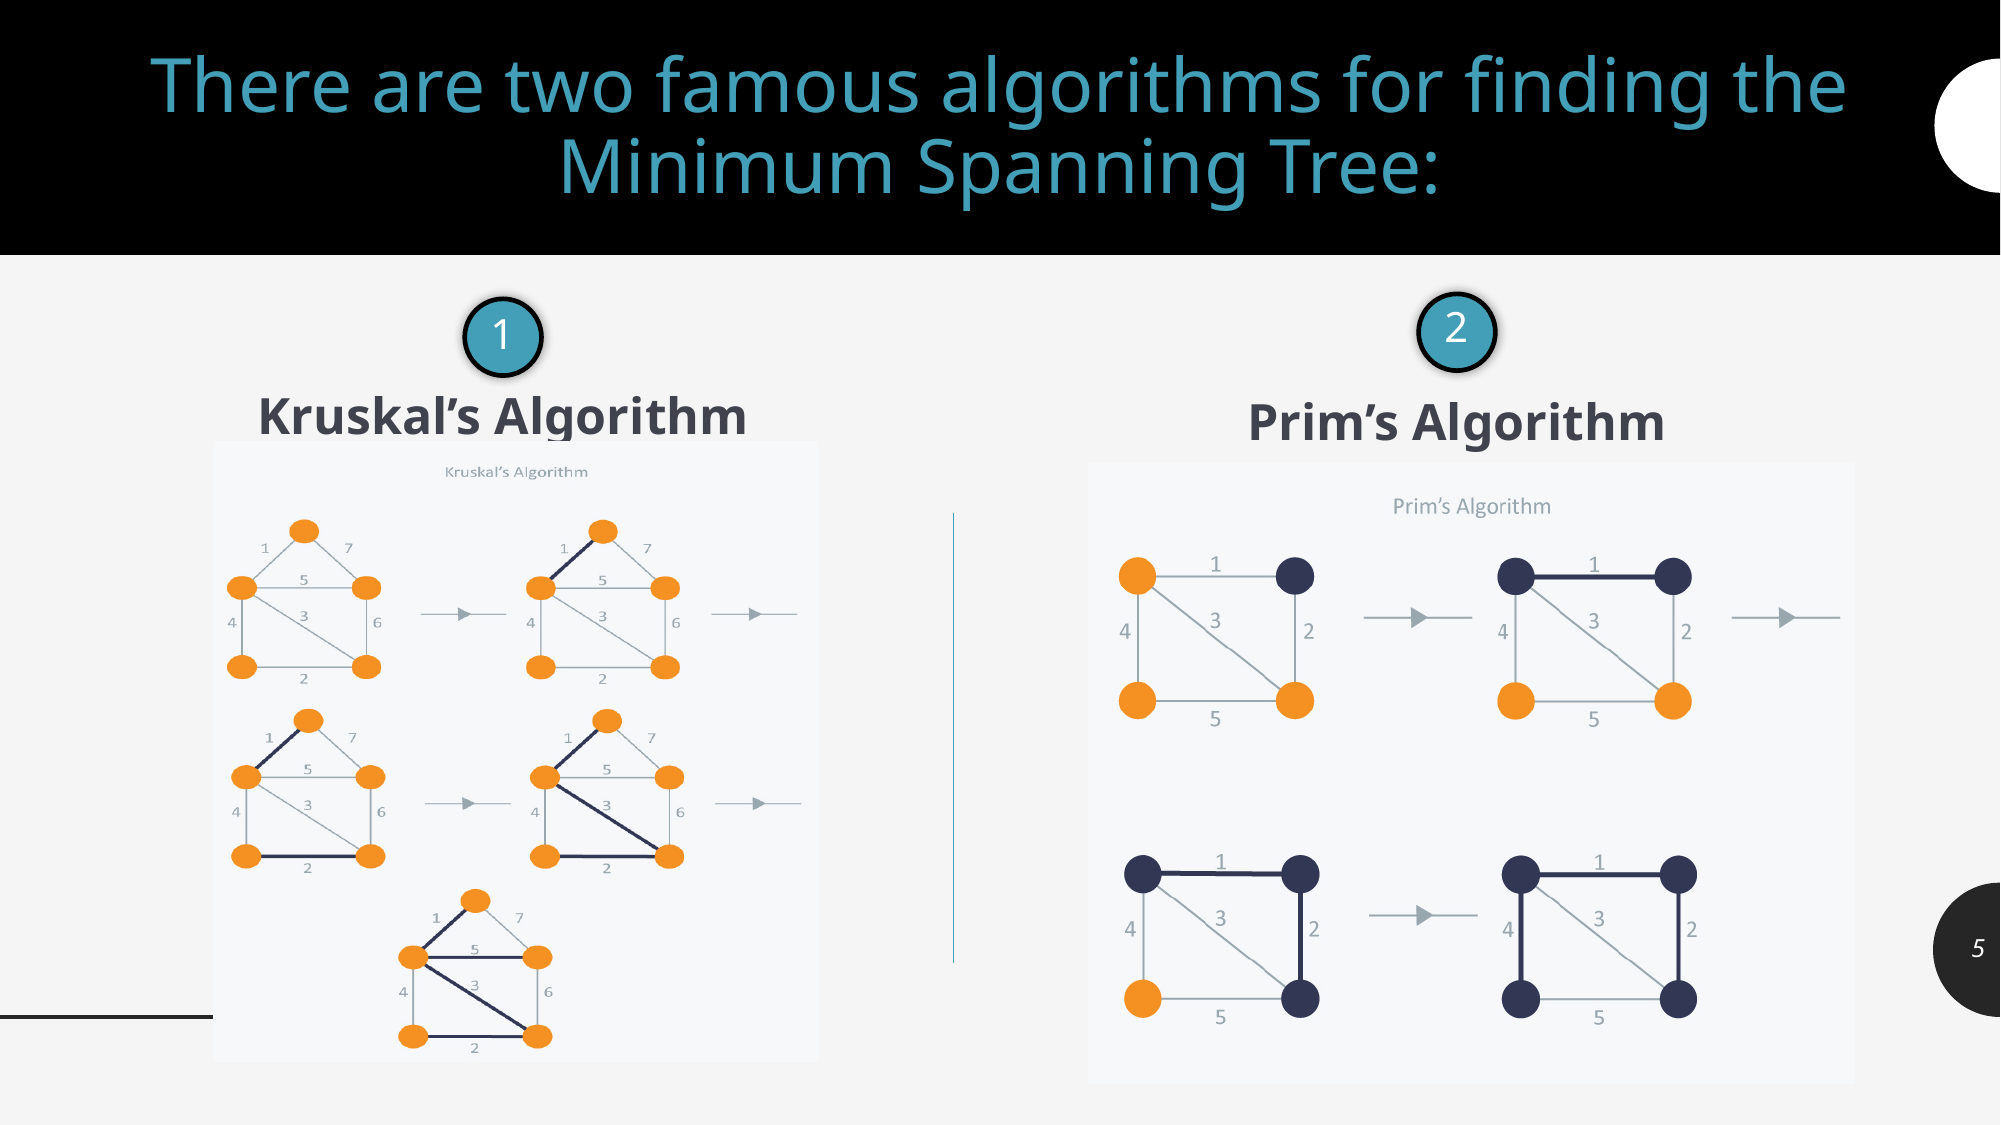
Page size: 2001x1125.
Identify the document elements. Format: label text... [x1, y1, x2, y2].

text_box [1417, 304, 1497, 372]
text_box 1 [475, 300, 531, 365]
list Kruskal’s Algorithm [228, 370, 778, 441]
list Prim’s Algorithm [1142, 375, 1772, 462]
slide_number 5 [1933, 919, 2000, 980]
picture [213, 441, 819, 1062]
picture [1088, 462, 1855, 1084]
text_box 2 [1429, 293, 1485, 359]
text_box [463, 309, 543, 377]
title There are two famous algorithms for finding the Minimum Spanning Tree: [125, 50, 1875, 215]
